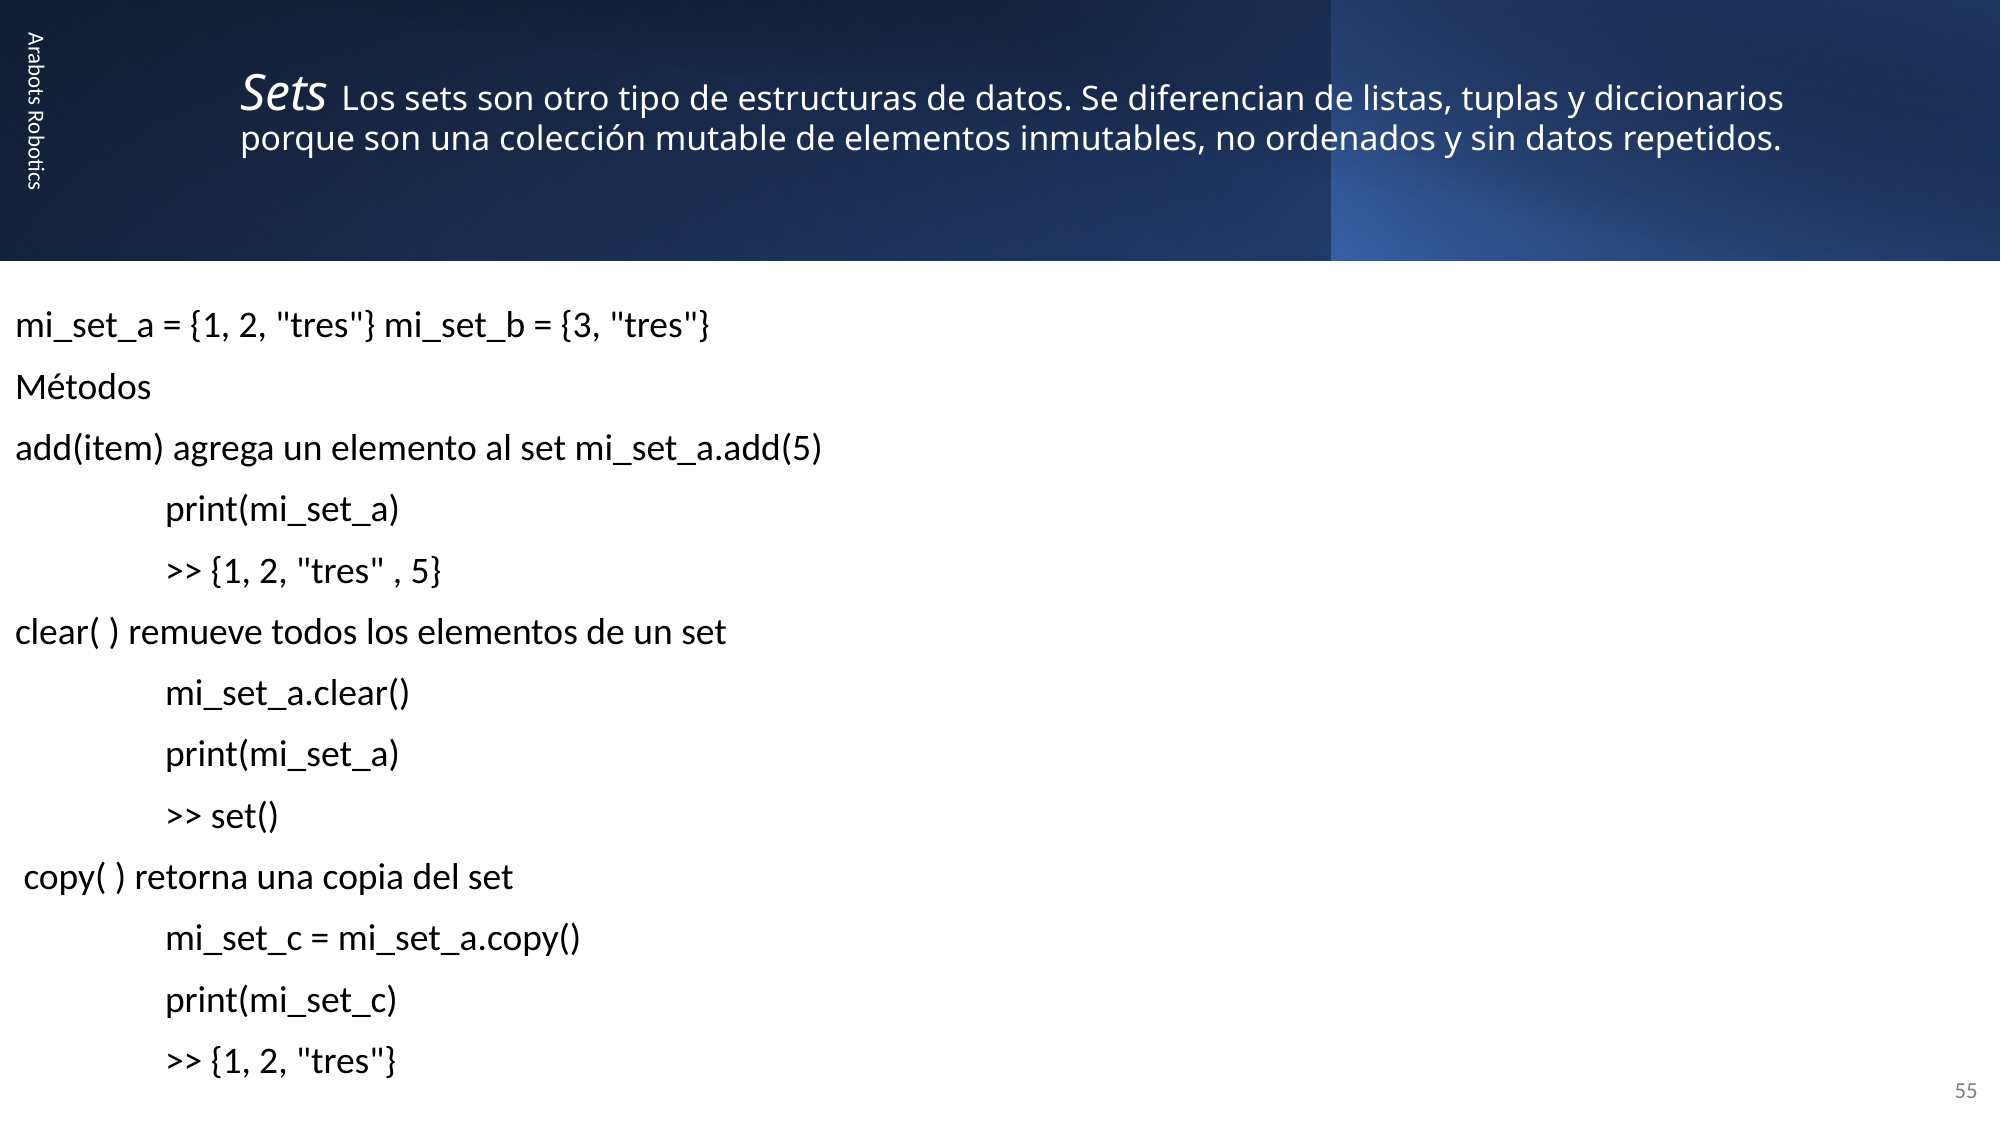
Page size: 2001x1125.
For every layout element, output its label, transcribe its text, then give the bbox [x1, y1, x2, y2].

title Sets Los sets son otro tipo de estructuras de datos. Se diferencian de listas, tuplas y diccionarios porque son una colección mutable de elementos inmutables, no ordenados y sin datos repetidos. [225, 48, 1849, 218]
footer Arabots Robotics [7, 17, 68, 262]
text_box [74, 0, 2000, 262]
slide_number 55 [1920, 1058, 1994, 1119]
list mi_set_a = {1, 2, "tres"} mi_set_b = {3, "tres"} Métodos add(item) agrega un elemento al set mi_set_a.add(5) print(mi_set_a) >> {1, 2, "tres" , 5} clear( ) remueve todos los elementos de un set mi_set_a.clear() print(mi_set_a) >> set() copy( ) retorna una copia del set mi_set_c = mi_set_a.copy() print(mi_set_c) >> {1, 2, "tres"} [0, 262, 2000, 1125]
text_box [0, 0, 74, 262]
